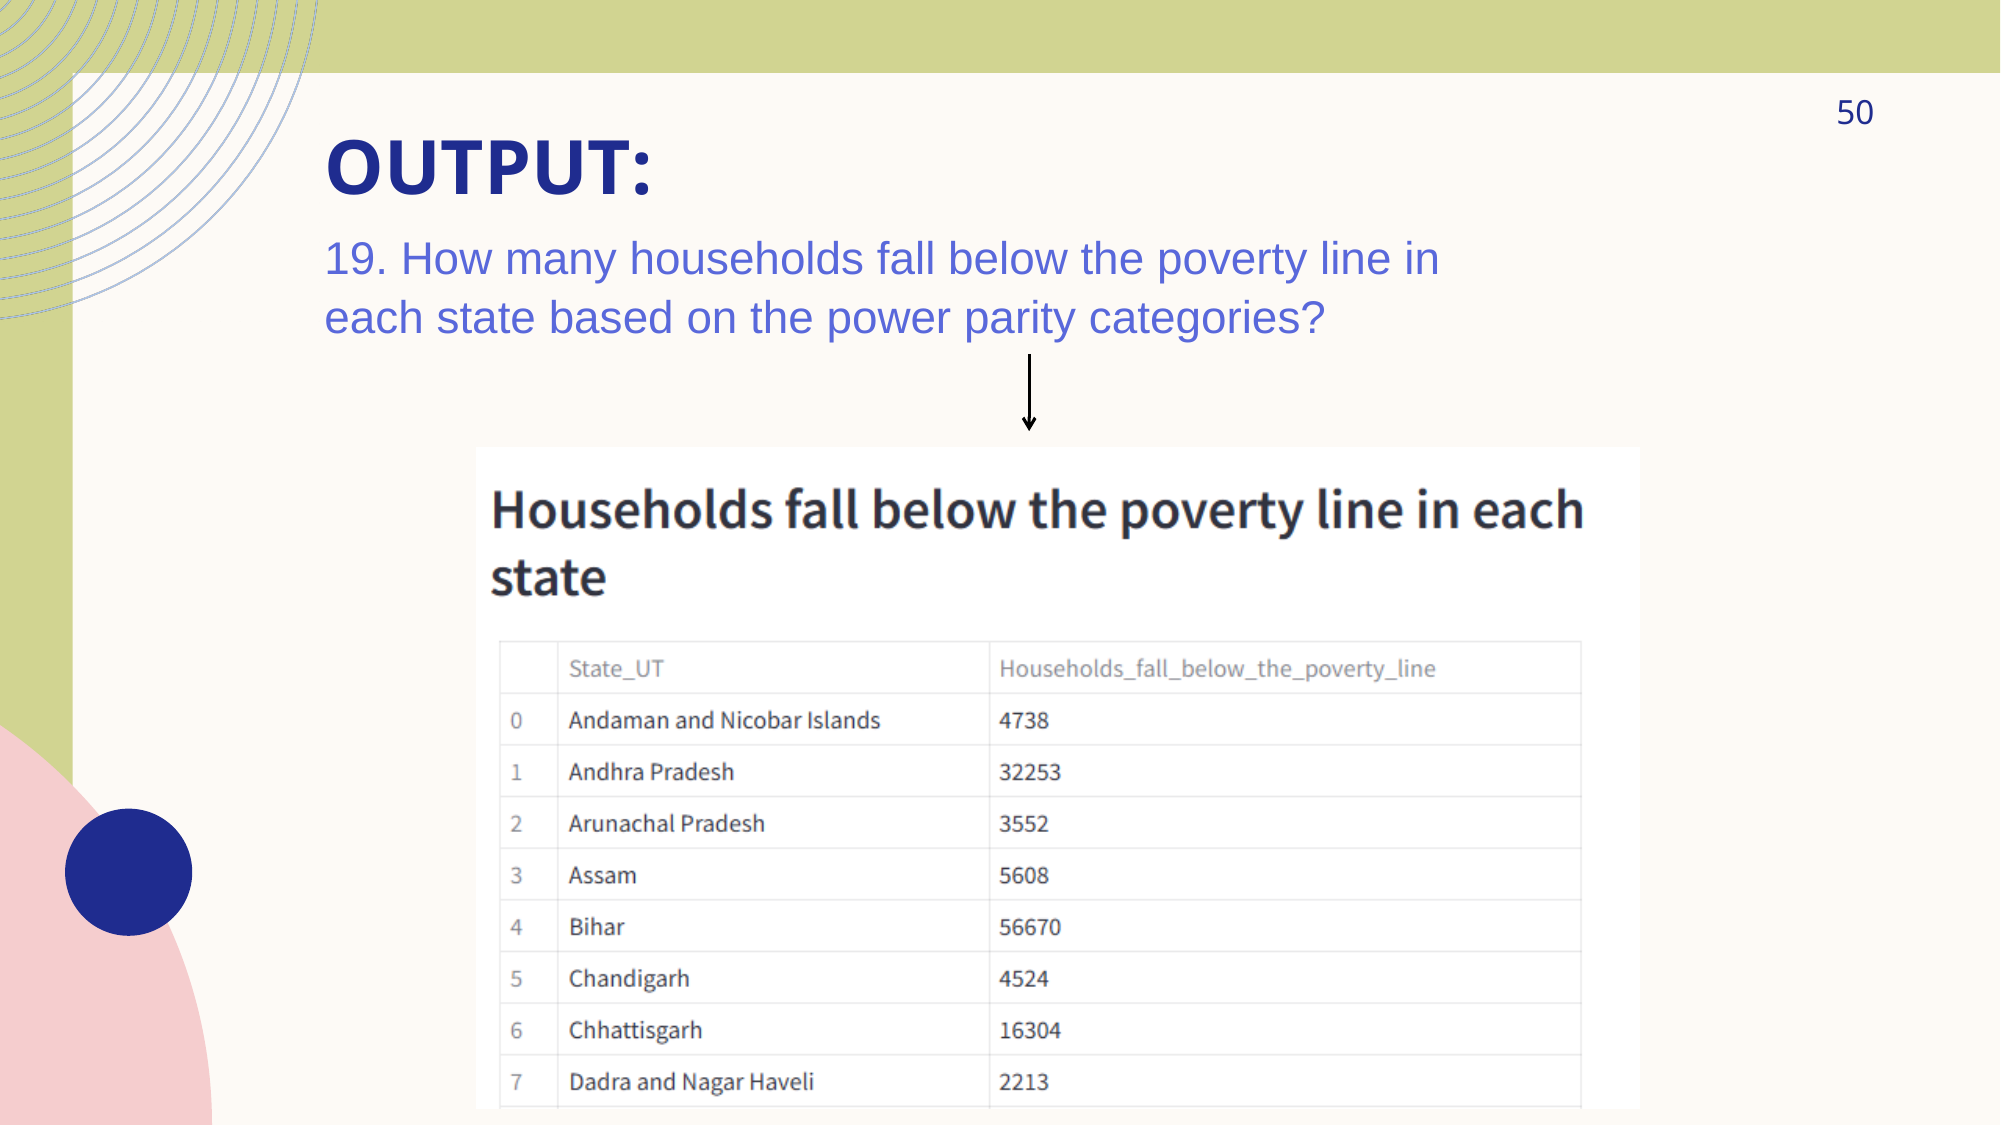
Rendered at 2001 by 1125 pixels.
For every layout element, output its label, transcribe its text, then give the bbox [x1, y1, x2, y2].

slide_number 50 [1712, 75, 1875, 153]
list 19. How many households fall below the poverty line in each state based on the power parity categories? [309, 224, 1566, 338]
title Output: [309, 97, 733, 210]
picture [0, 0, 2001, 785]
picture [476, 447, 1640, 1109]
